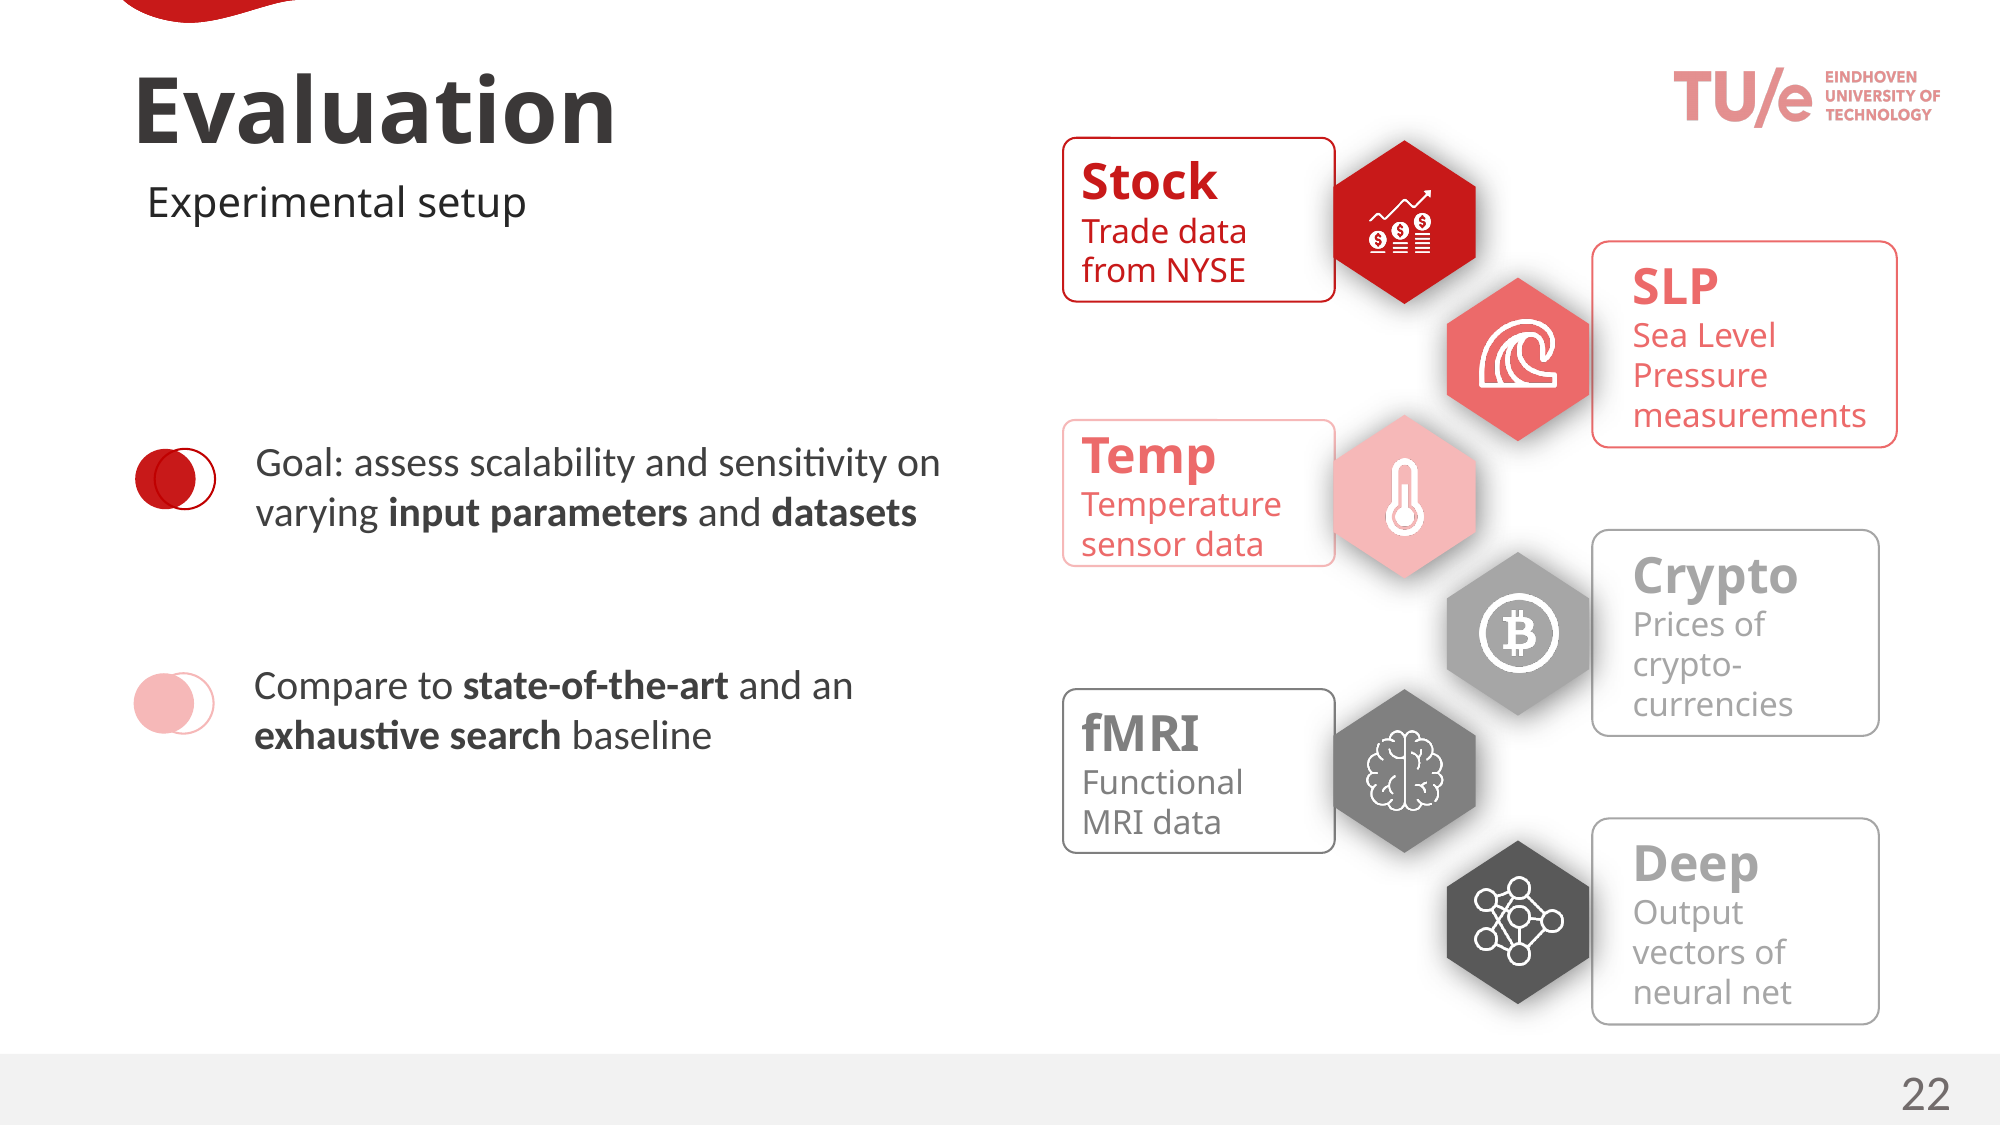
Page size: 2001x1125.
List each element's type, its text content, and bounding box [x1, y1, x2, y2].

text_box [135, 434, 954, 536]
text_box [133, 657, 864, 759]
text_box Evaluation [131, 52, 620, 163]
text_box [1660, 52, 1964, 143]
text_box Experimental setup [146, 176, 528, 227]
slide_number 22 [1885, 1053, 2000, 1114]
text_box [1063, 137, 1897, 1025]
text_box [121, 0, 296, 24]
